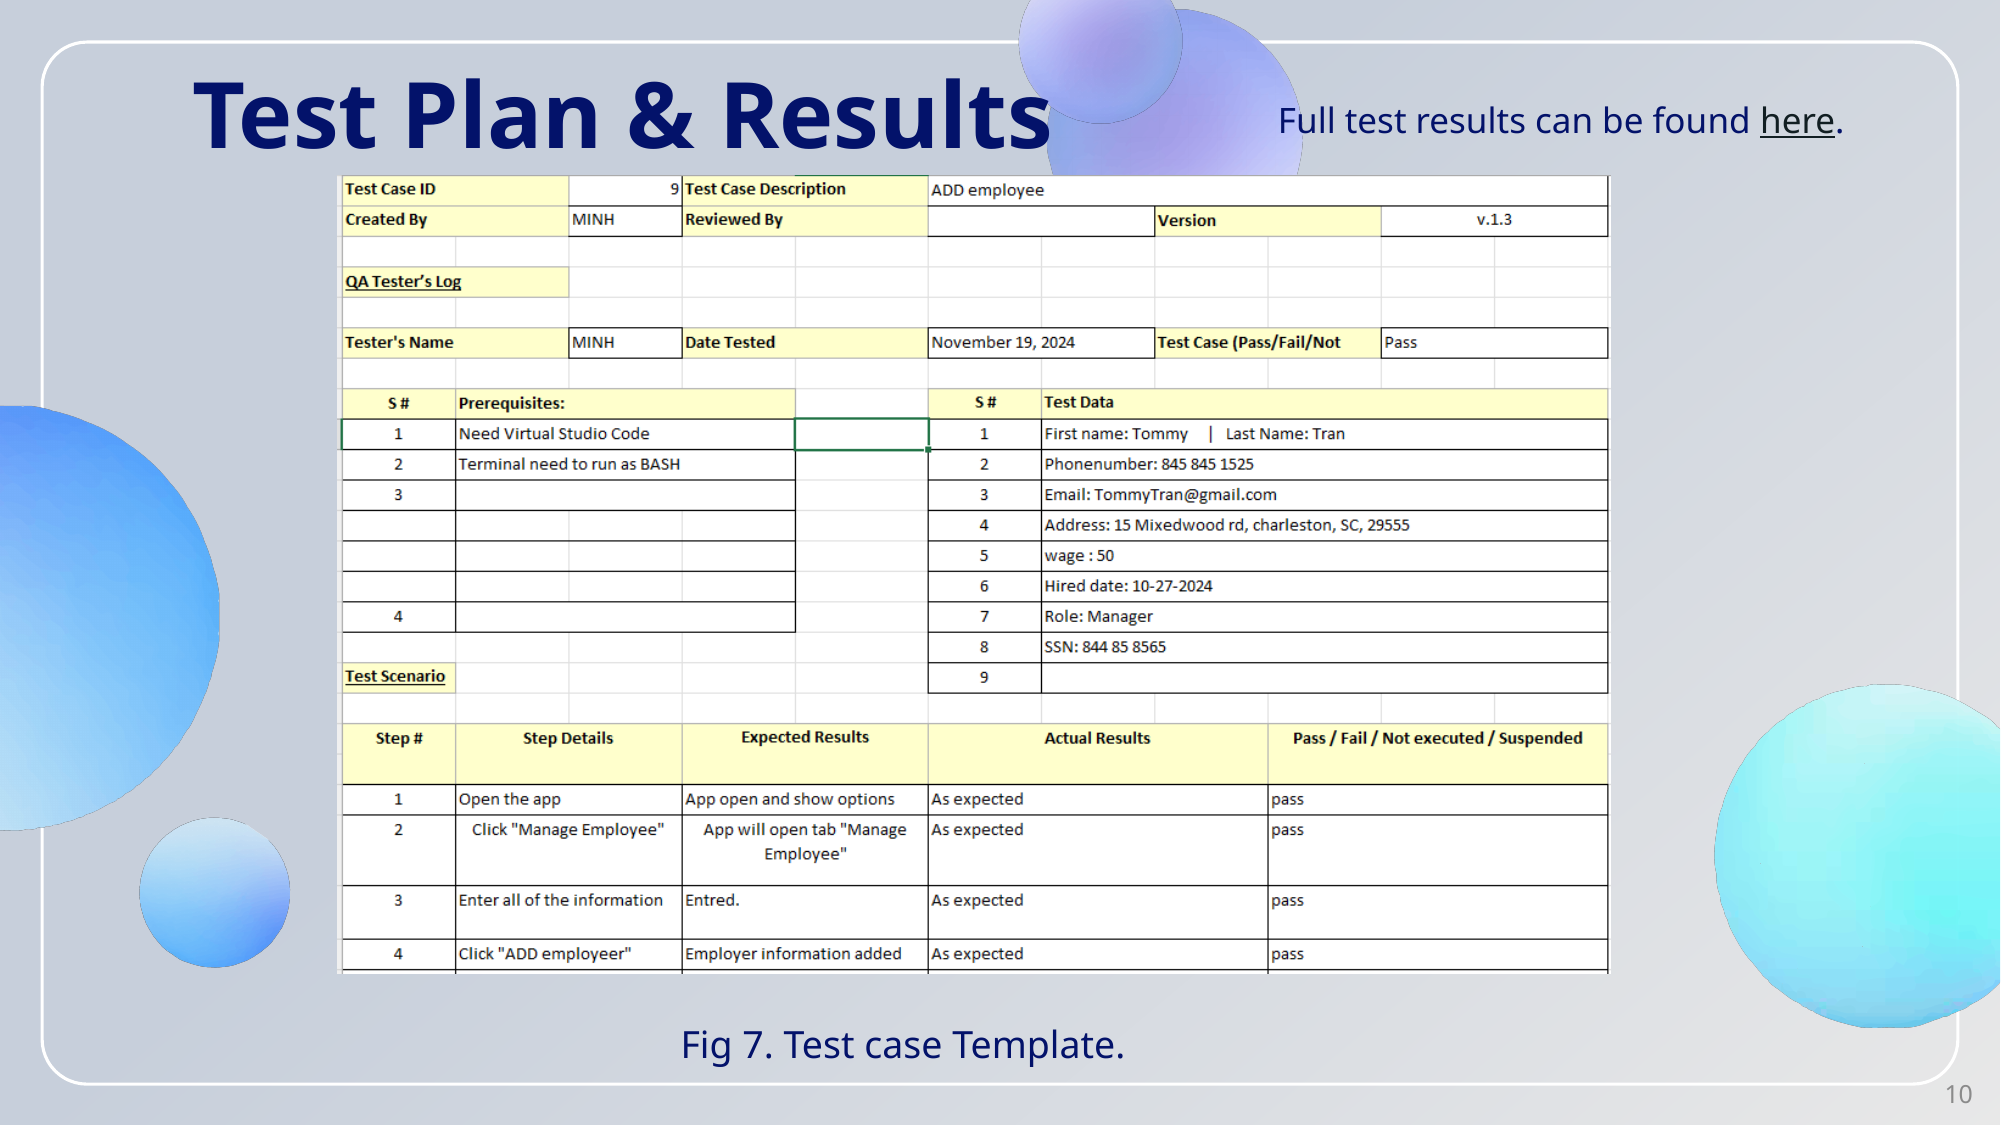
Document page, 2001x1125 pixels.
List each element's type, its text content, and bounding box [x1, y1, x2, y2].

list Full test results can be found here. [1262, 91, 1955, 176]
picture [0, 403, 319, 997]
text_box Fig 7. Test case Template. [665, 1018, 1153, 1077]
picture [337, 175, 1611, 974]
picture [1018, 0, 1305, 60]
title Test Plan & Results [176, 60, 1863, 176]
picture [1712, 679, 2001, 1035]
slide_number 10 [1538, 1076, 1988, 1115]
